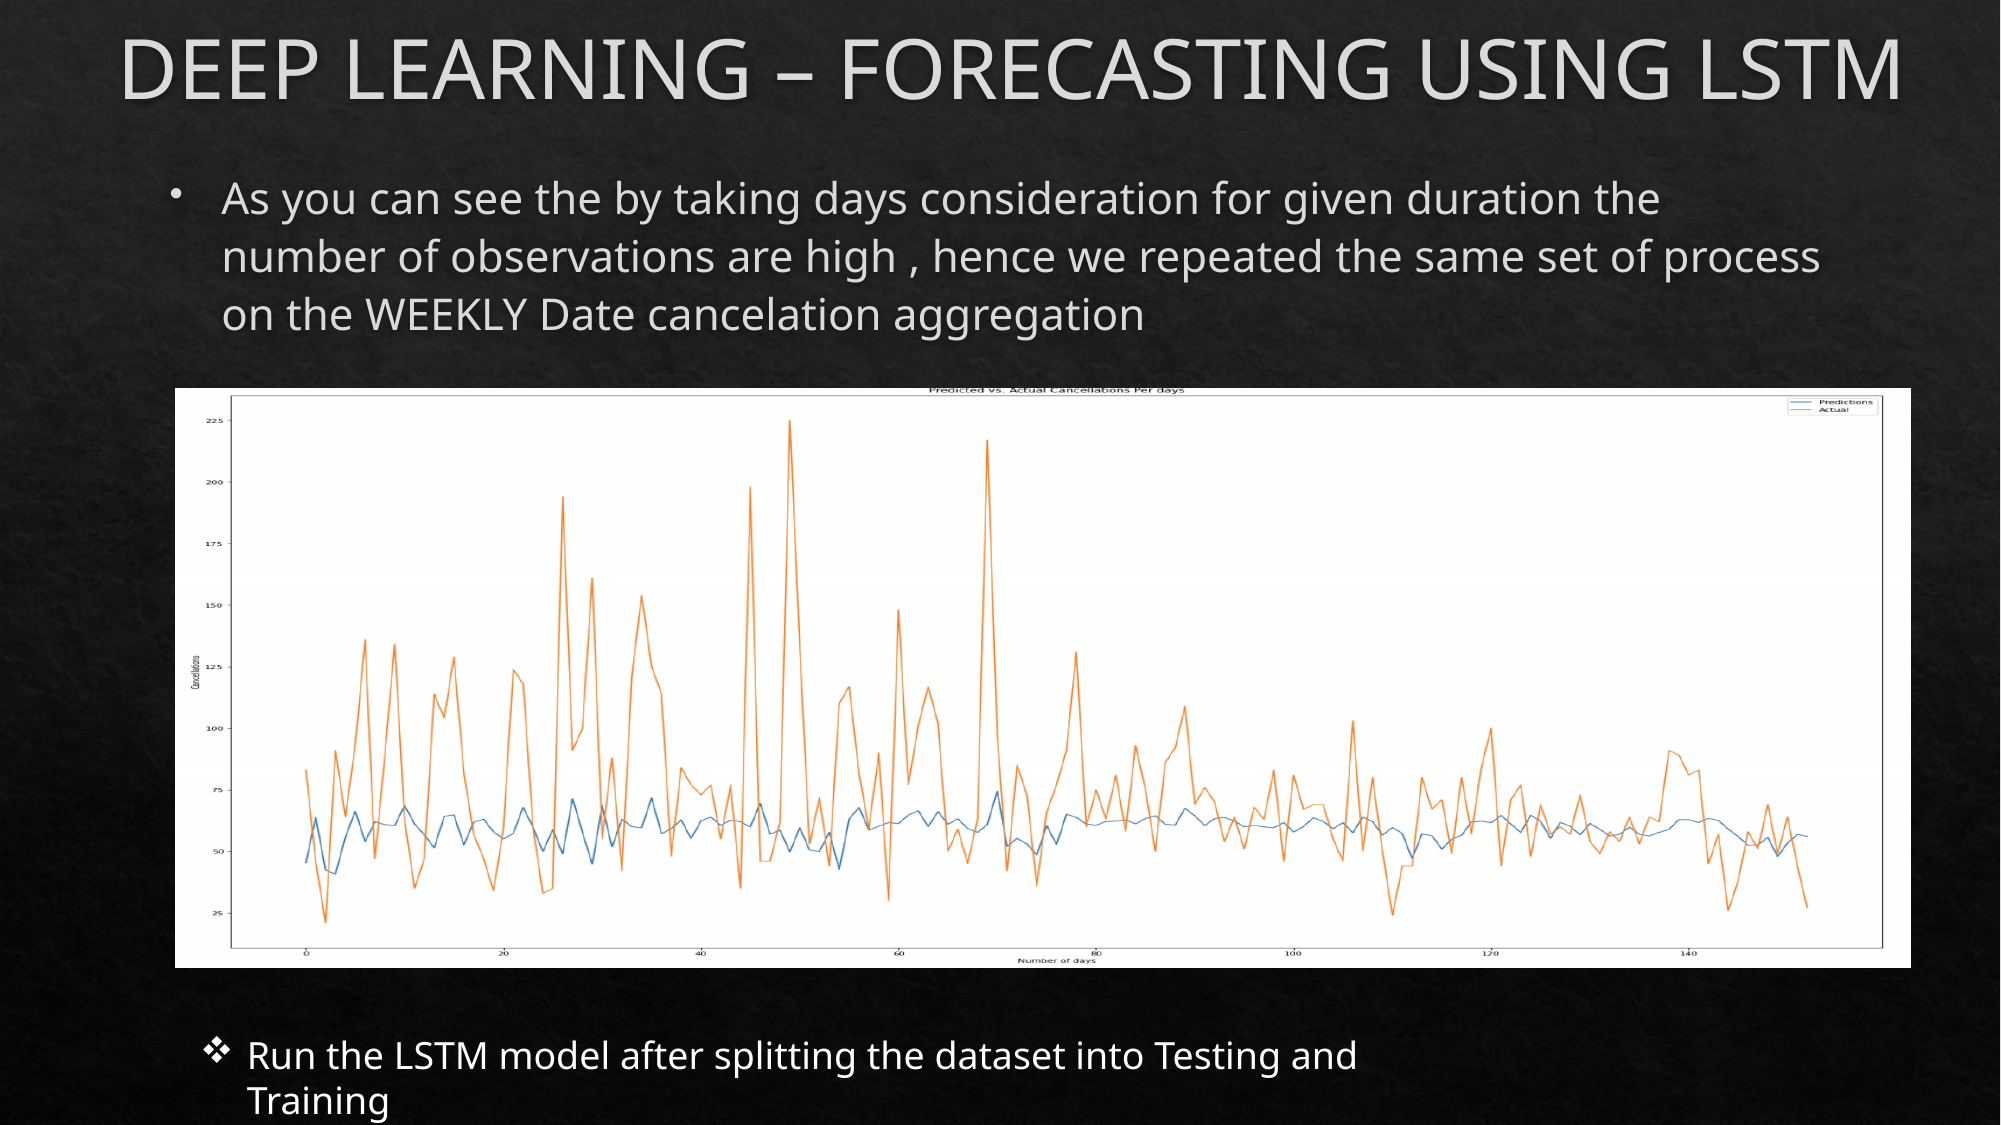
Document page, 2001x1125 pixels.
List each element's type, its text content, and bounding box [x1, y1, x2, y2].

list As you can see the by taking days consideration for given duration the number of observations are high , hence we repeated the same set of process on the WEEKLY Date cancelation aggregation [149, 158, 1849, 950]
text_box DEEP LEARNING – FORECASTING USING LSTM [23, 16, 2000, 130]
text_box Run the LSTM model after splitting the dataset into Testing and Training [110, 1024, 1510, 1125]
picture [175, 387, 1911, 969]
